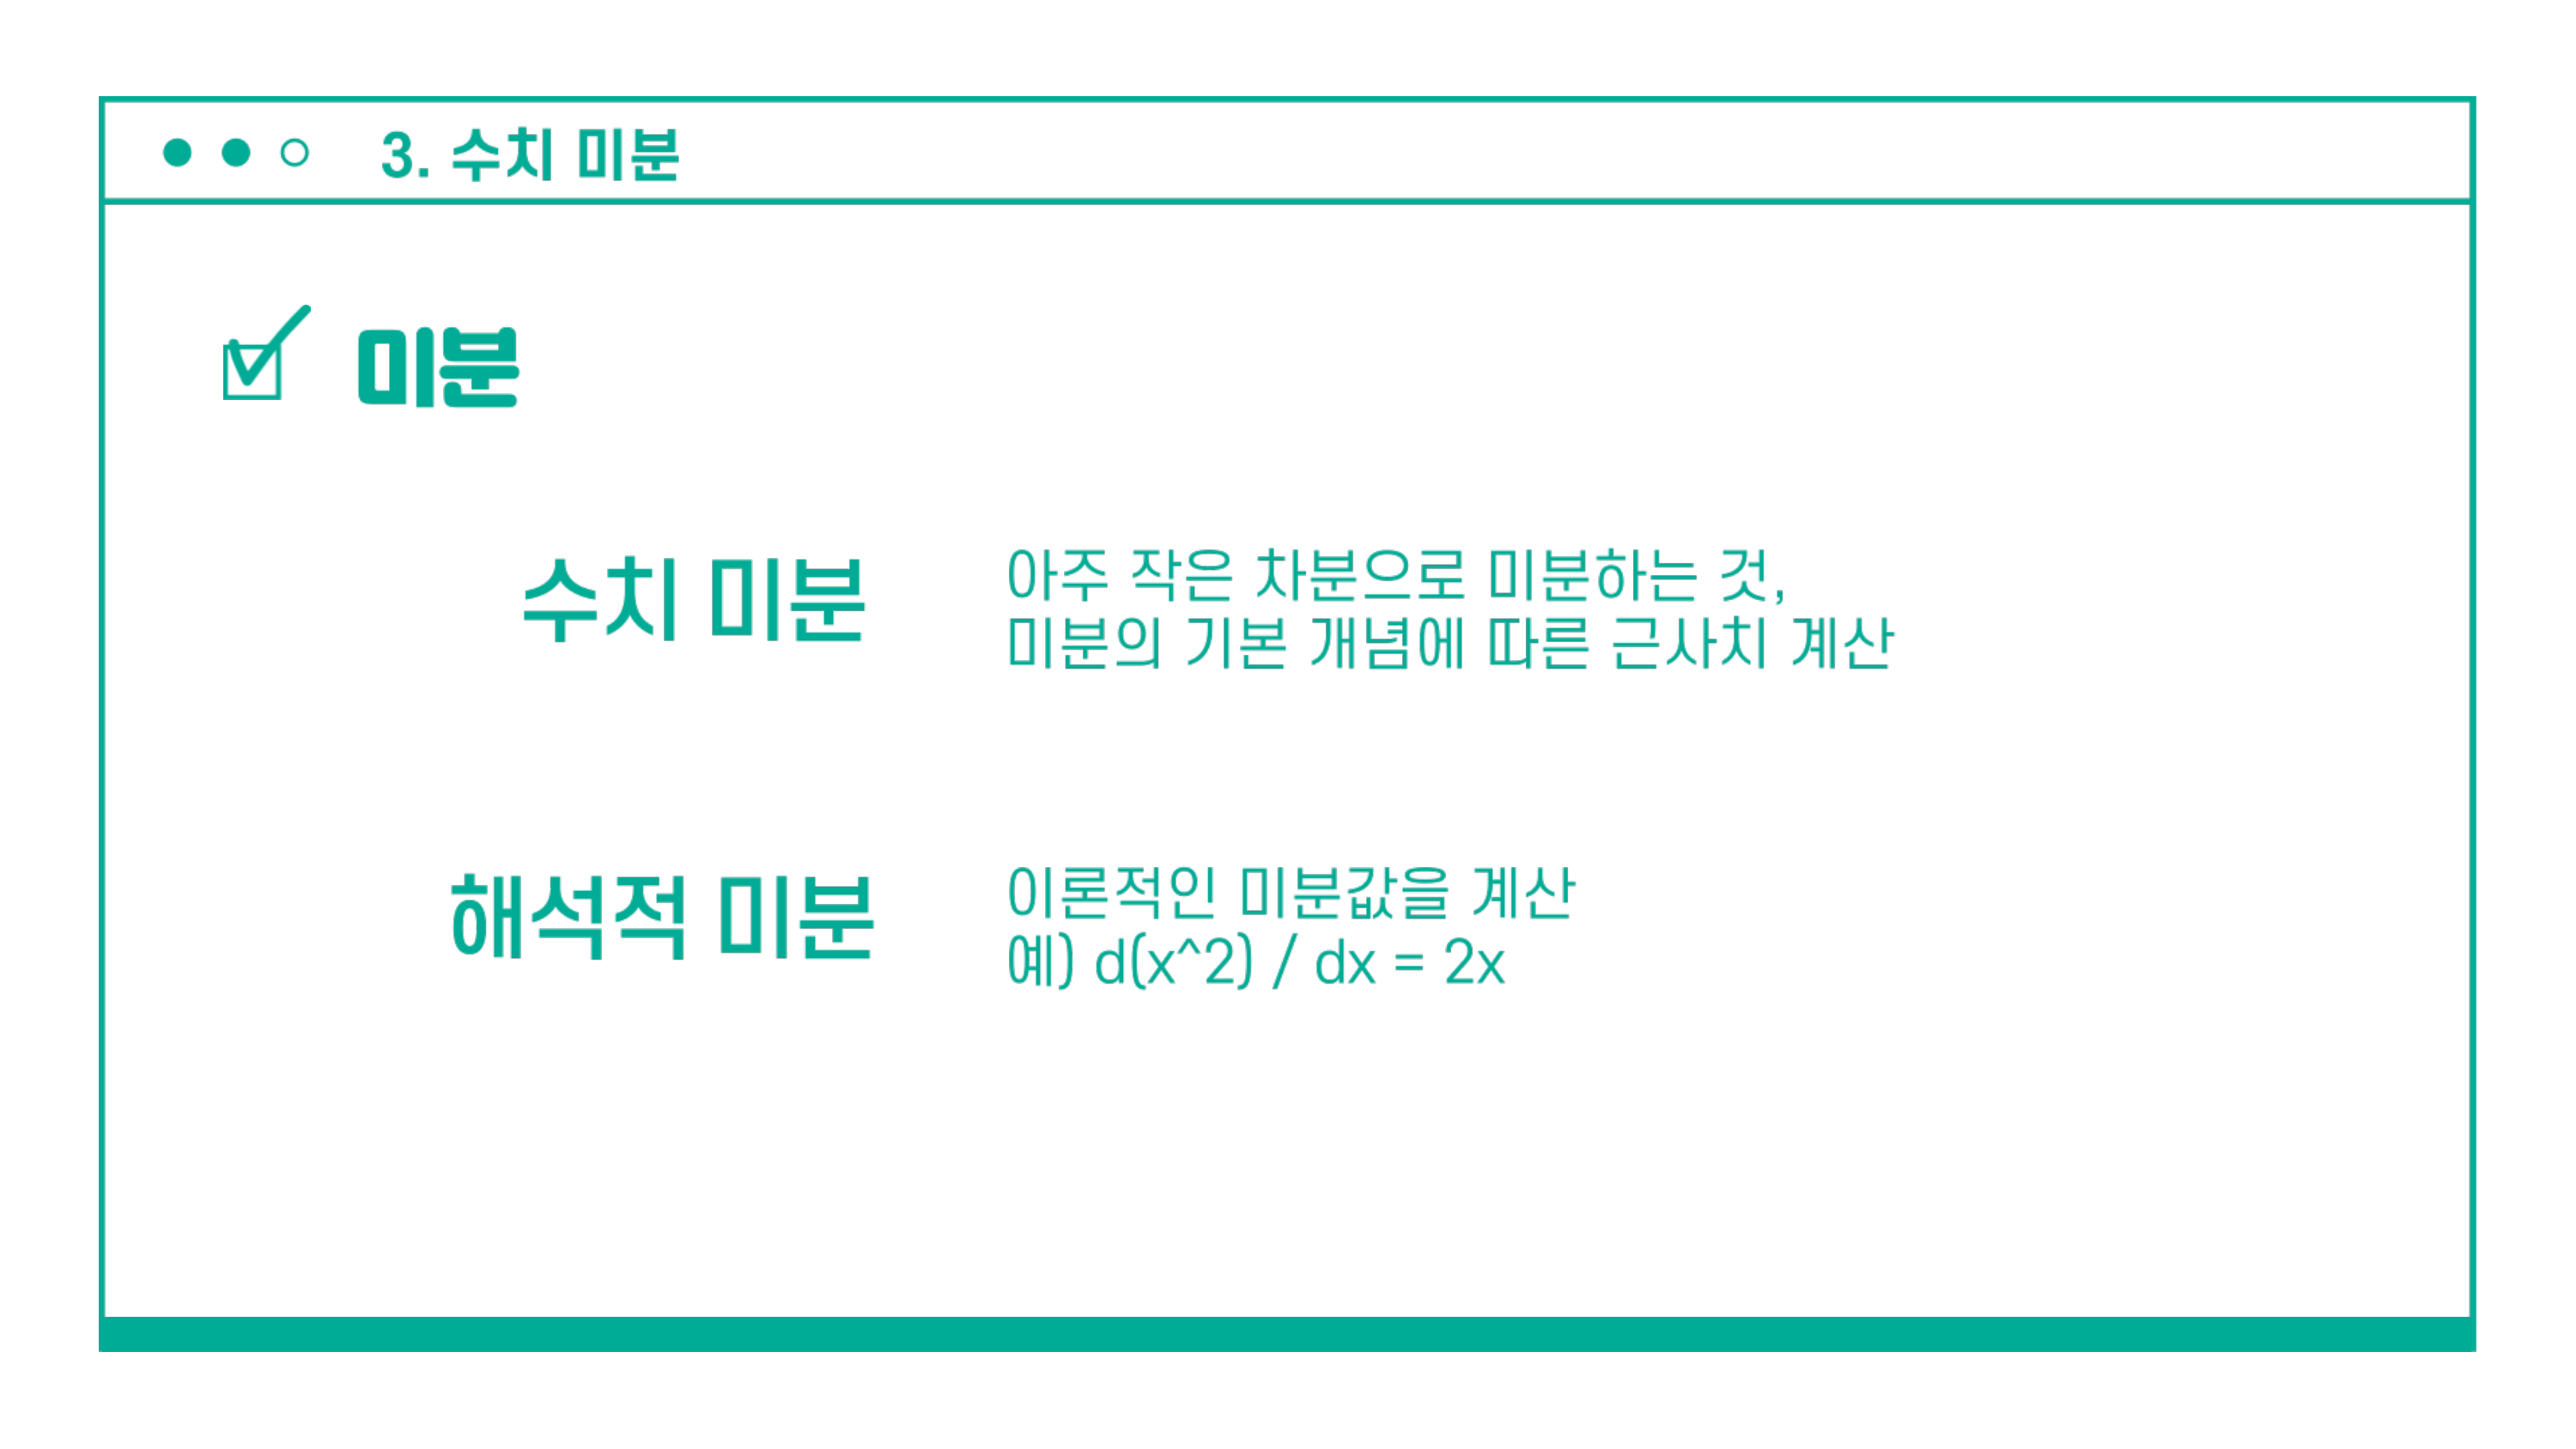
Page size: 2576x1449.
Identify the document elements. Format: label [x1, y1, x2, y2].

picture [375, 522, 920, 684]
picture [367, 840, 928, 1002]
text_box [223, 304, 311, 401]
text_box [99, 96, 2477, 1319]
picture [996, 527, 1929, 701]
picture [339, 294, 563, 449]
text_box [102, 1316, 2471, 1352]
picture [372, 106, 715, 209]
picture [996, 845, 1609, 1019]
